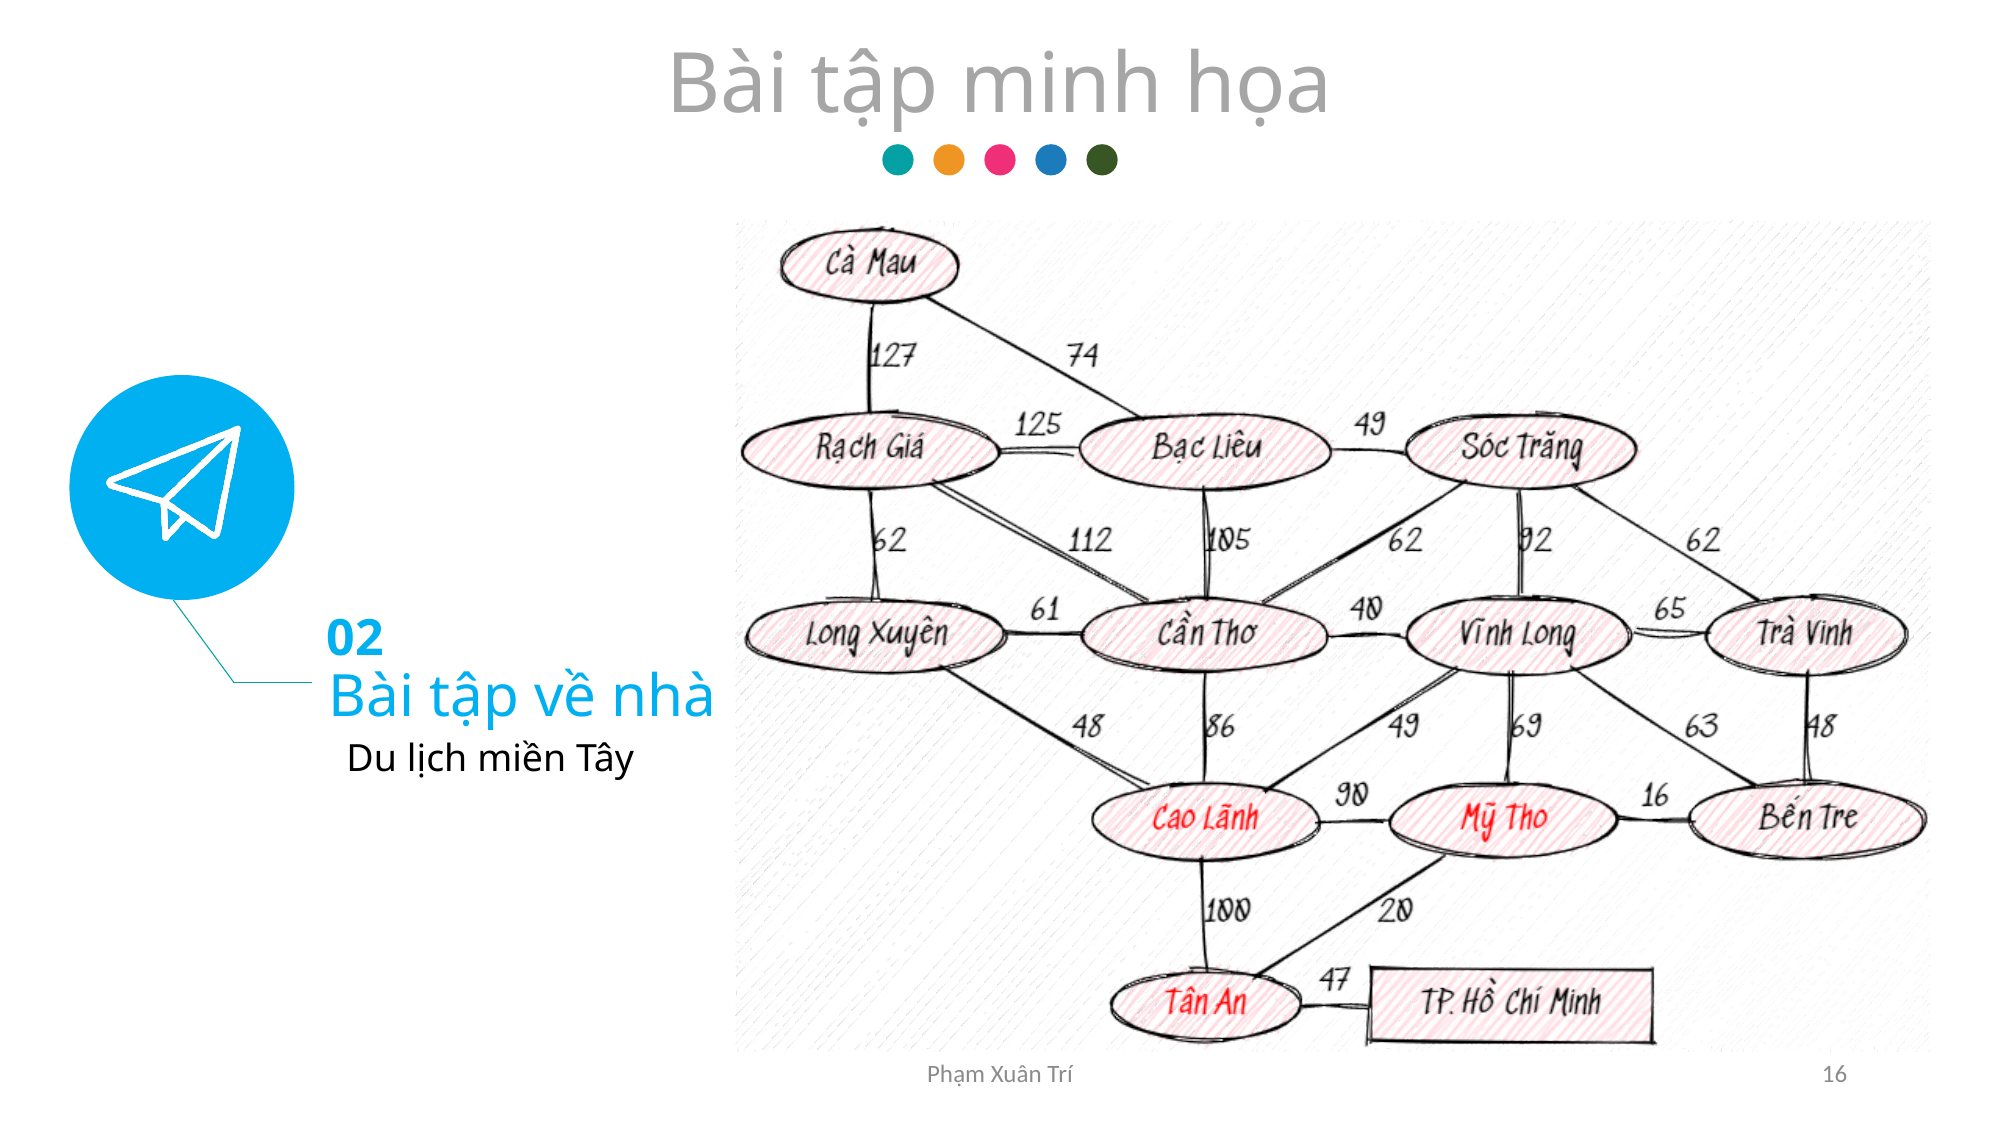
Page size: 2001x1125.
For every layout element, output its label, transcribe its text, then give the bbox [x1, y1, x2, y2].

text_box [311, 597, 735, 737]
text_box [173, 599, 311, 683]
picture [735, 220, 1931, 1052]
text_box [68, 373, 296, 601]
text_box Bài tập minh họa [402, 21, 1597, 137]
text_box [882, 144, 1118, 176]
slide_number 16 [1412, 1052, 1863, 1103]
picture [107, 426, 240, 540]
footer Phạm Xuân Trí [662, 1042, 1338, 1103]
text_box Du lịch miền Tây [314, 737, 667, 786]
